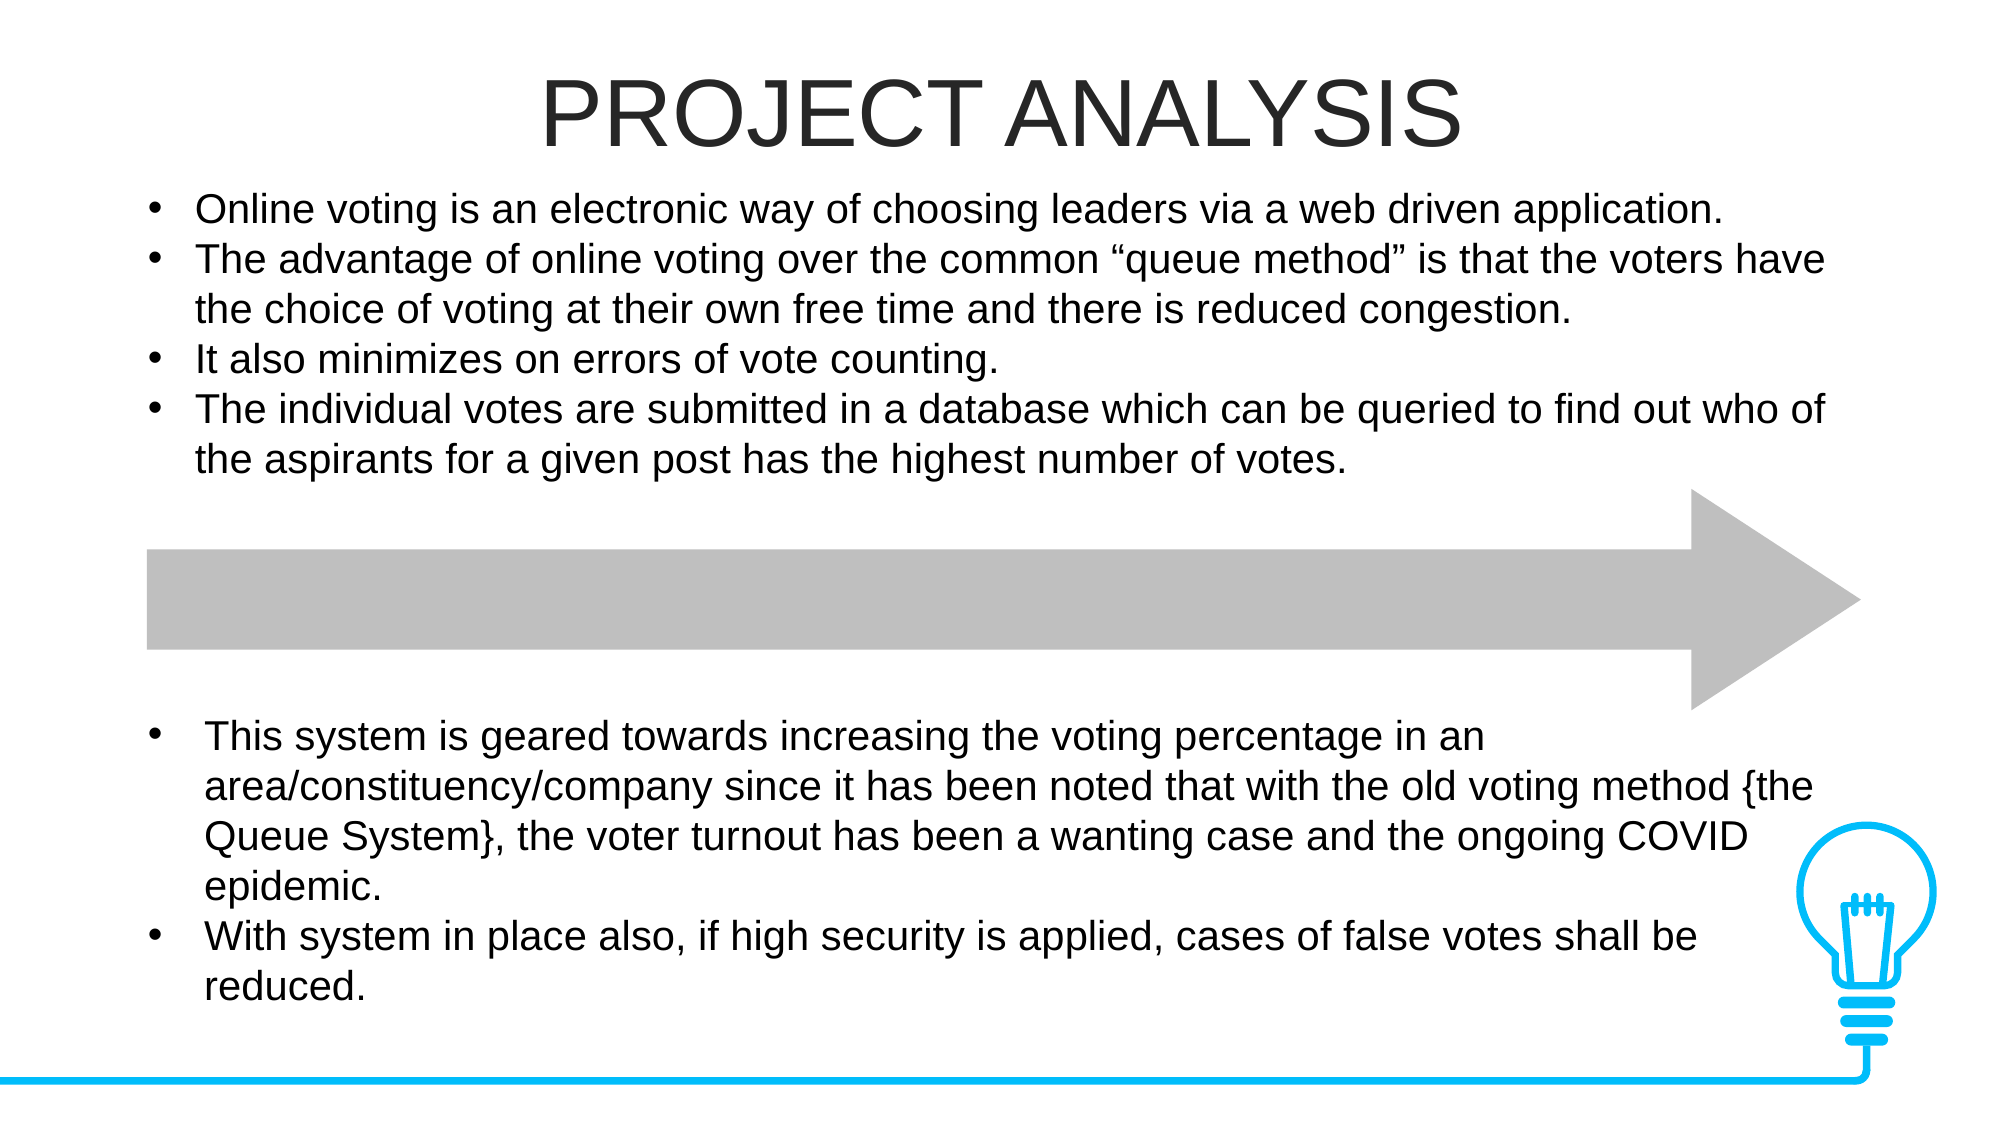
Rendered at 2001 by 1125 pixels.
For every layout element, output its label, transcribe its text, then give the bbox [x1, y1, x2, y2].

text_box This system is geared towards increasing the voting percentage in an area/constituency/company since it has been noted that with the old voting method {the Queue System}, the voter turnout has been a wanting case and the ongoing COVID epidemic. With system in place also, if high security is applied, cases of false votes shall be reduced. [133, 701, 1861, 1017]
list PROJECT ANALYSIS [53, 55, 1952, 175]
text_box [145, 490, 1863, 701]
text_box Online voting is an electronic way of choosing leaders via a web driven application. The advantage of online voting over the common “queue method” is that the voters have the choice of voting at their own free time and there is reduced congestion. It also minimizes on errors of vote counting. The individual votes are submitted in a database which can be queried to find out who of the aspirants for a given post has the highest number of votes. [133, 174, 1910, 490]
